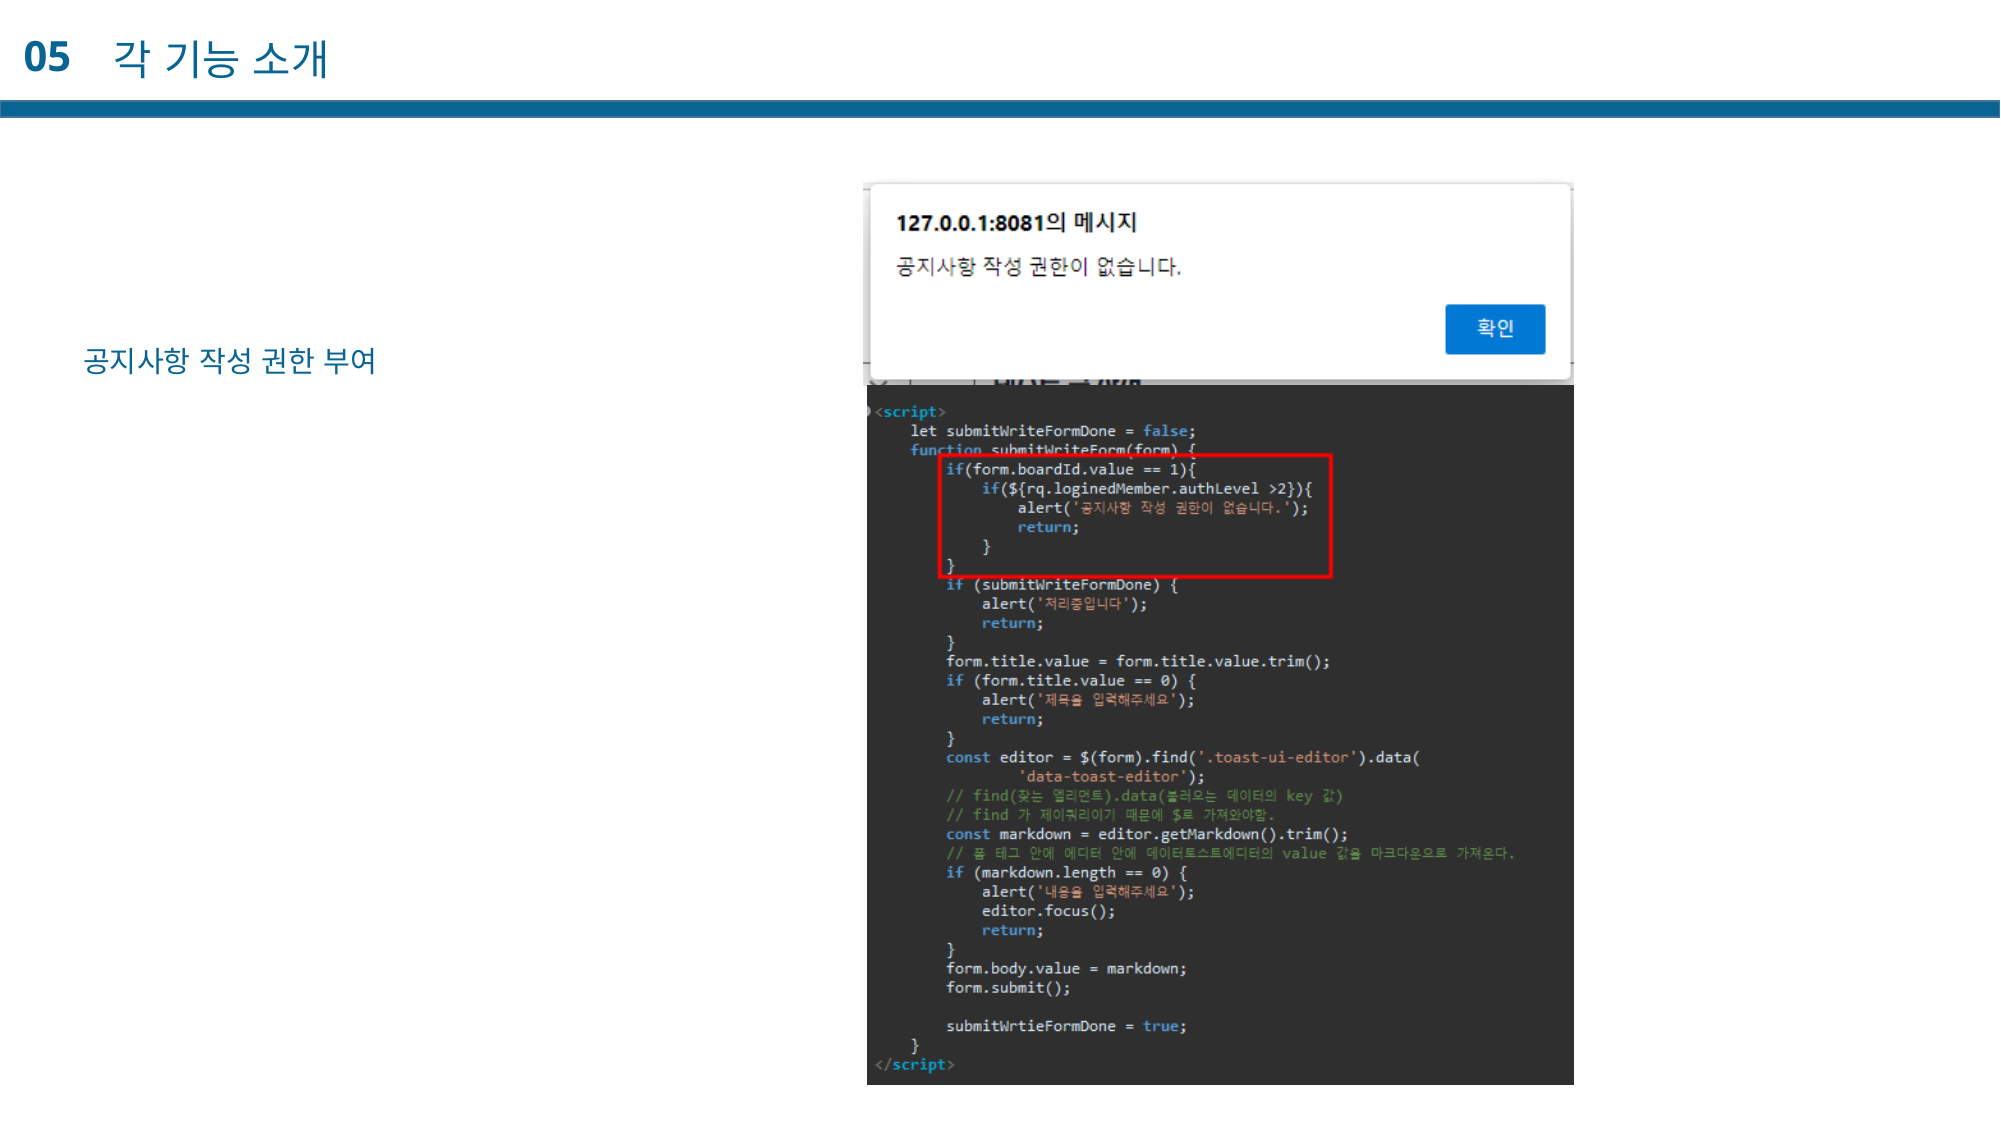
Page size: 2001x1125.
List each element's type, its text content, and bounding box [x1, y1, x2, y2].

text_box [0, 100, 2000, 118]
text_box 공지사항 작성 권한 부여 [68, 335, 615, 386]
text_box 05 [8, 22, 87, 88]
picture [862, 178, 1574, 1085]
text_box 각 기능 소개 [99, 26, 346, 92]
